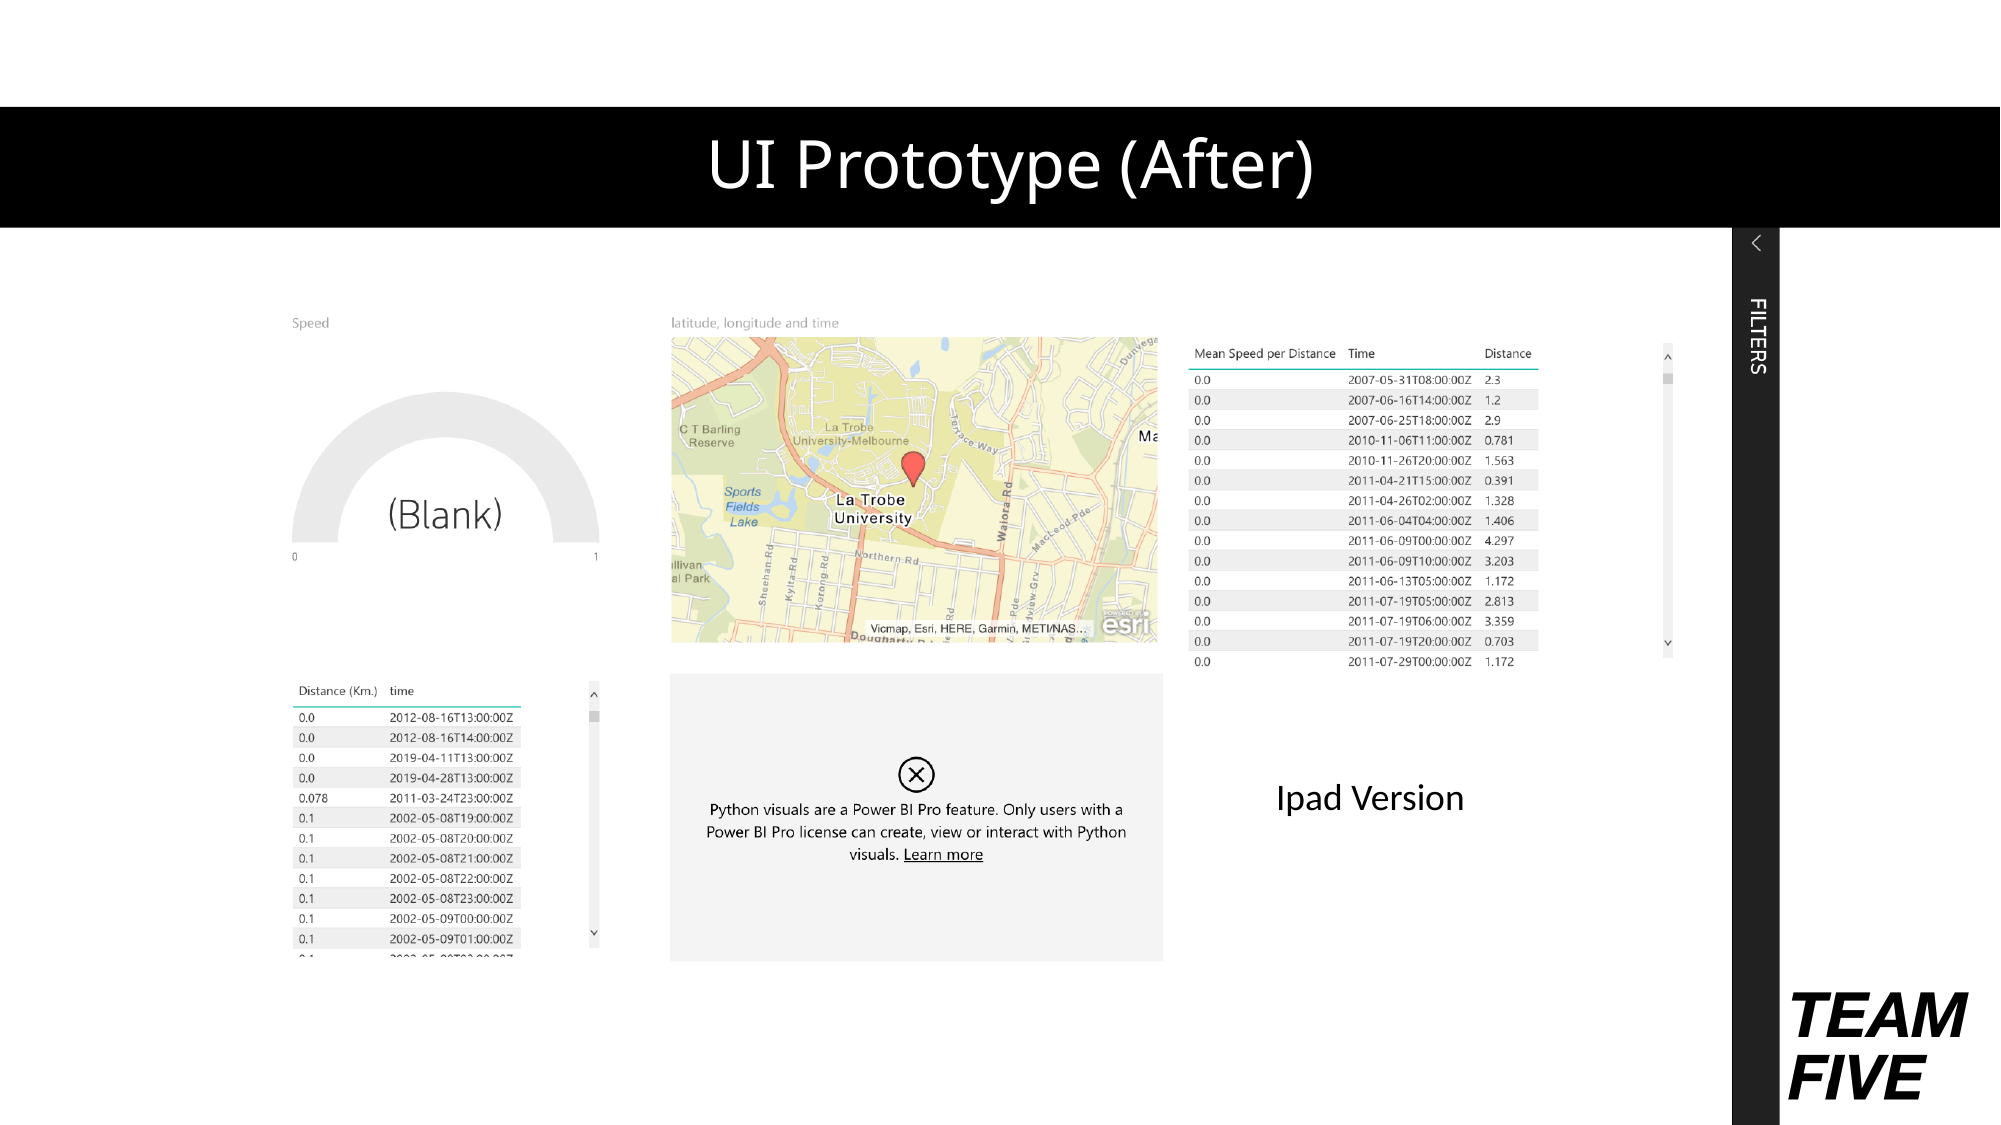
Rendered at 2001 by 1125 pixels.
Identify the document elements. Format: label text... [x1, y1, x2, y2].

text_box [1780, 106, 2000, 229]
title UI Prototype (After) [91, 105, 1931, 228]
picture [274, 107, 1979, 1125]
text_box [0, 106, 274, 229]
